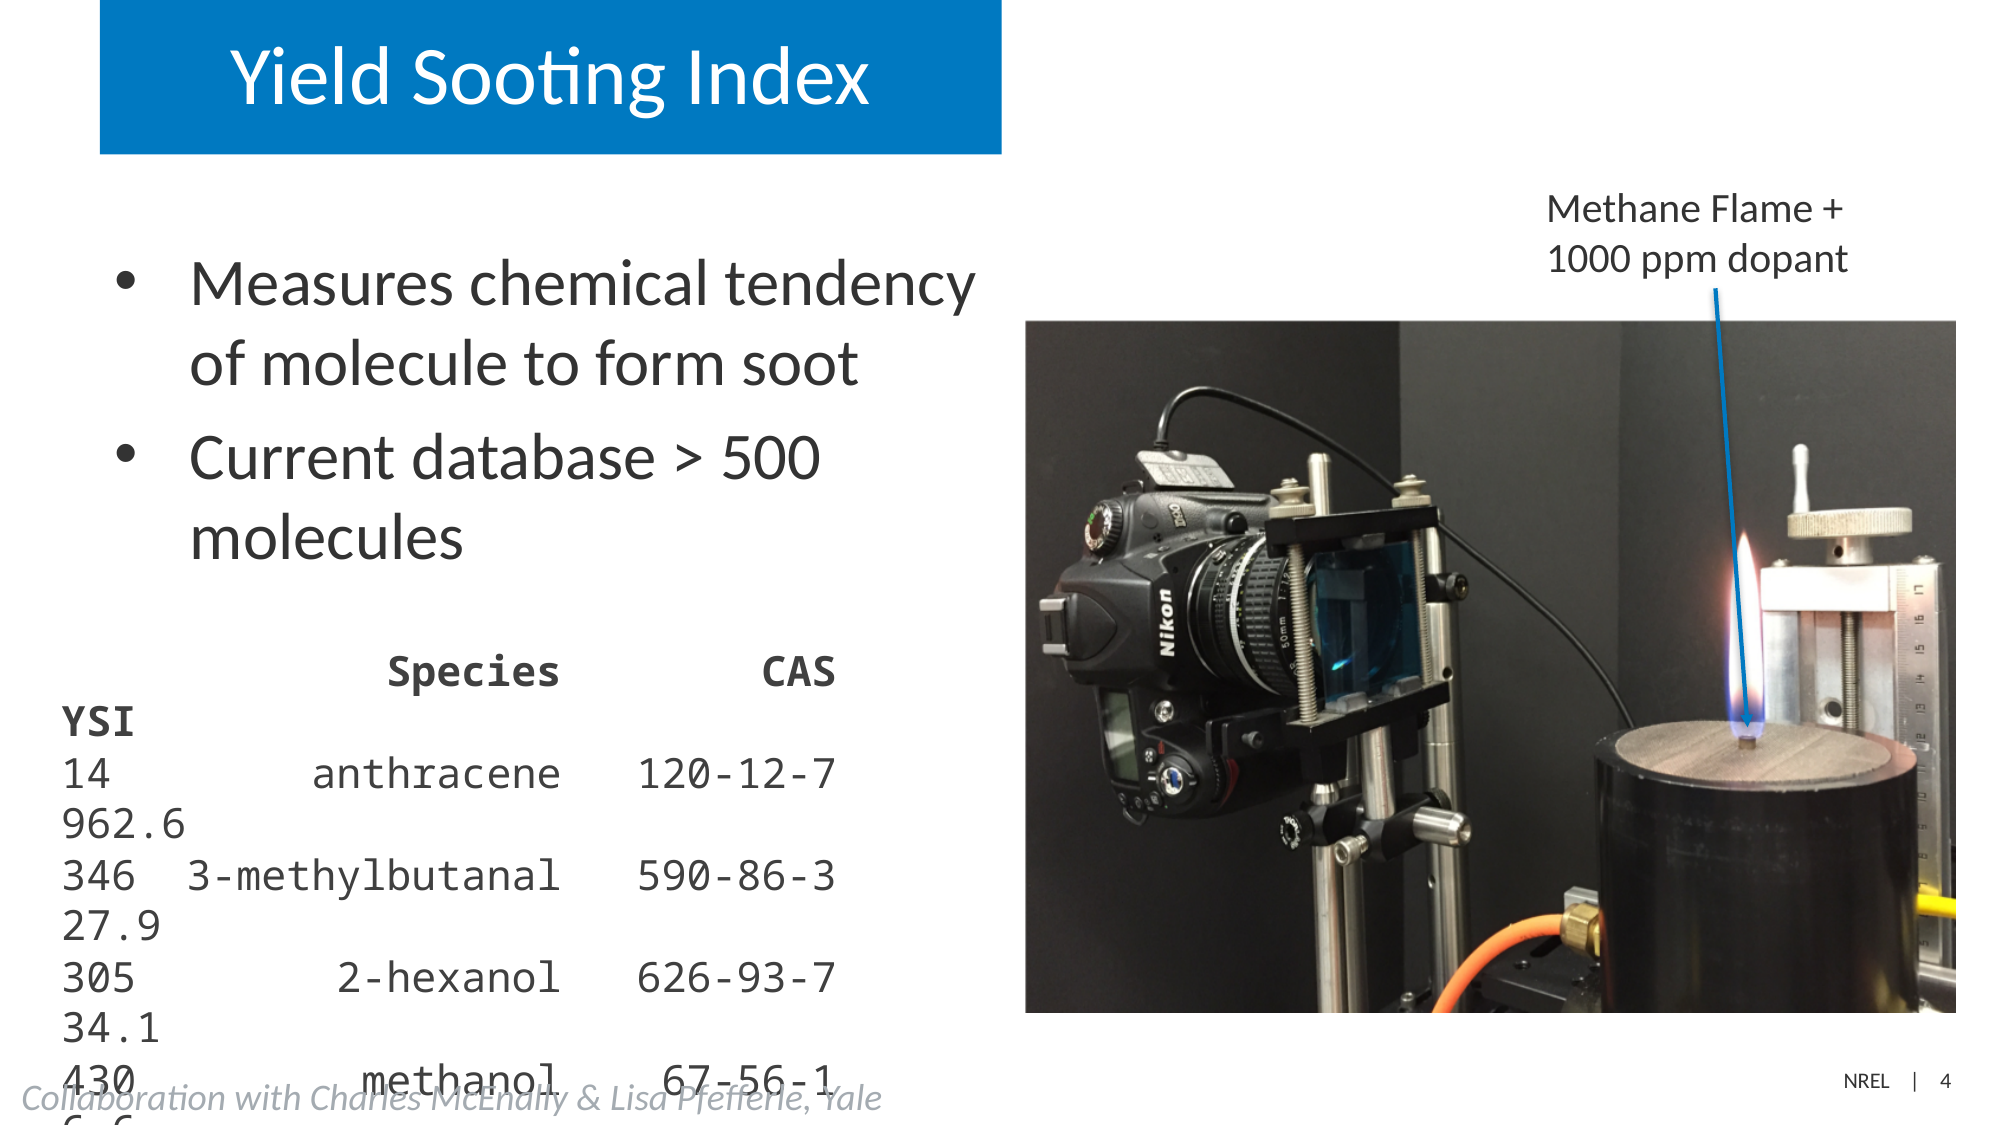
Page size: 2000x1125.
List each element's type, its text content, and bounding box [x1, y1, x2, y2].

text_box Collaboration with Charles McEnally & Lisa Pfefferle, Yale [6, 1065, 898, 1125]
list Measures chemical tendency of molecule to form soot Current database > 500 molecules [99, 231, 1000, 667]
title Yield Sooting Index [99, 0, 1002, 155]
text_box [1024, 173, 1957, 1014]
text_box Species CAS YSI 14 anthracene 120-12-7 962.6 346 3-methylbutanal 590-86-3 27.9 305 2-hexanol 626-93-7 34.1 430 methanol 67-56-1 6.6 467 propargylamine 2450-71-7 25.4 ... ... ... ... [46, 637, 987, 1125]
